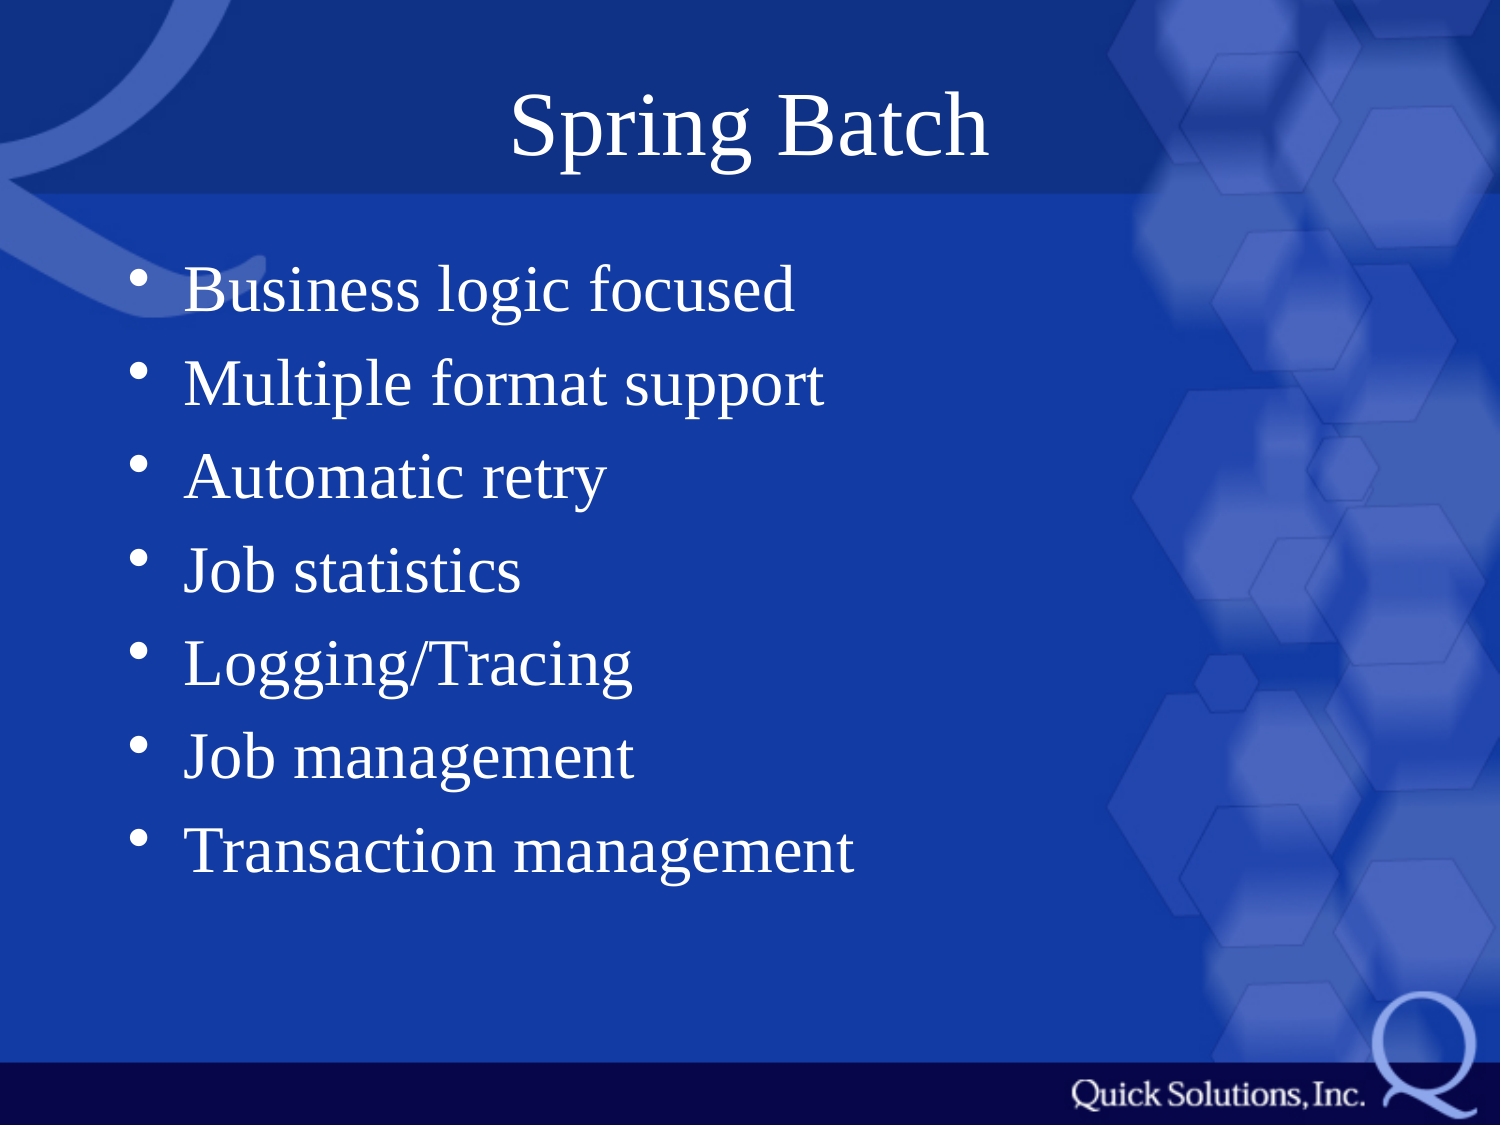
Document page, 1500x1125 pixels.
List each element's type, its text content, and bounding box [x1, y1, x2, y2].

picture [0, 0, 1500, 1125]
list Business logic focused Multiple format support Automatic retry Job statistics Logging/Tracing Job management Transaction management [112, 237, 1388, 1001]
title Spring Batch [112, 49, 1388, 188]
